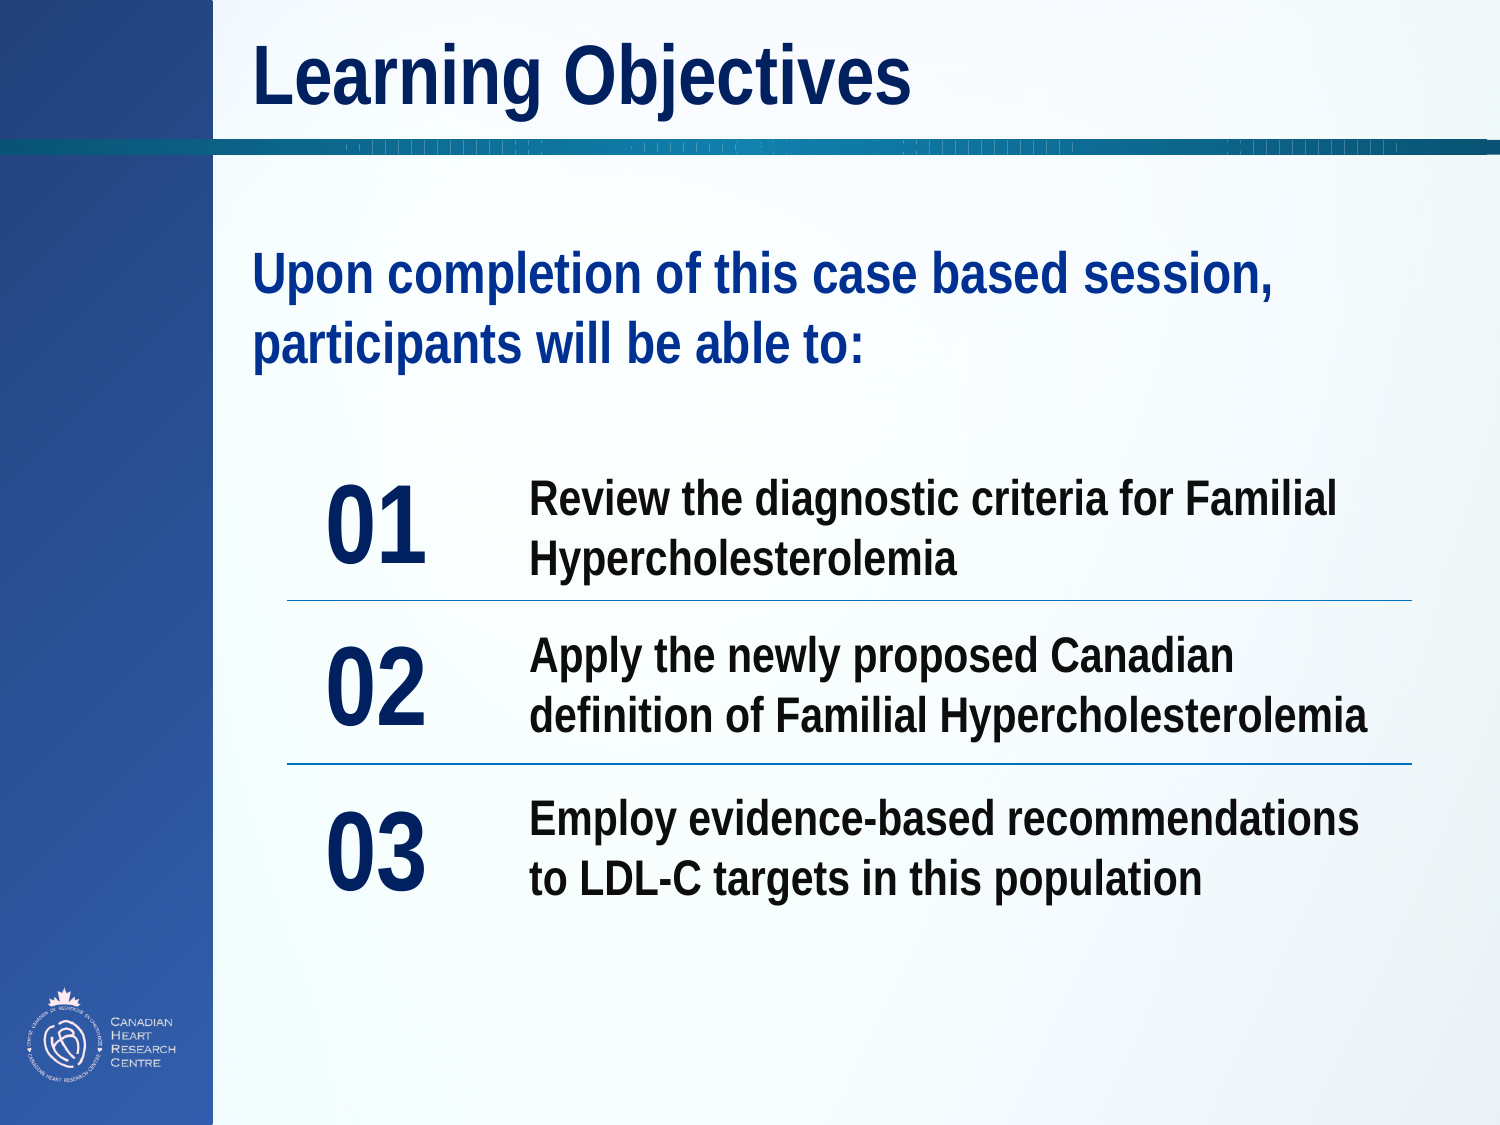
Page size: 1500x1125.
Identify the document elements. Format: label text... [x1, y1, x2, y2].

text_box Upon completion of this case based session, participants will be able to: [237, 227, 1446, 383]
text_box Apply the newly proposed Canadian definition of Familial Hypercholesterolemia [514, 615, 1413, 751]
text_box 03 [310, 770, 443, 920]
text_box 02 [310, 605, 443, 755]
text_box Employ evidence-based recommendations to LDL-C targets in this population [514, 778, 1413, 913]
text_box [0, 0, 213, 139]
text_box 01 [310, 443, 443, 594]
text_box [0, 156, 213, 1125]
text_box [0, 139, 1500, 156]
text_box Review the diagnostic criteria for Familial Hypercholesterolemia [514, 457, 1413, 593]
picture [24, 987, 178, 1085]
text_box Learning Objectives [237, 12, 1500, 129]
